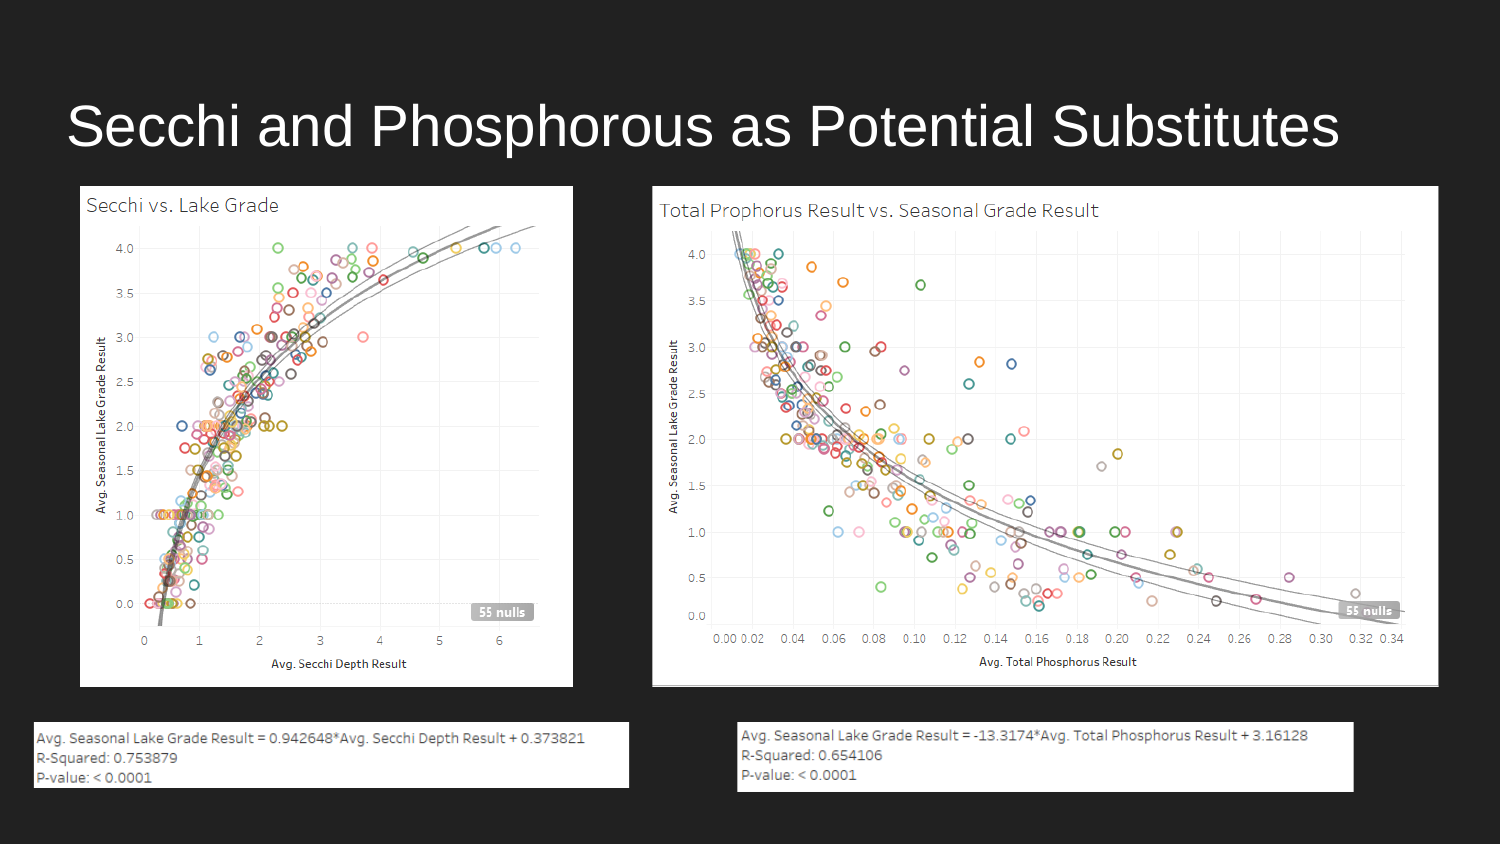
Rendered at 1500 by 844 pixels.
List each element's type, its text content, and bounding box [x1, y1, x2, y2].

picture [33, 722, 630, 788]
picture [79, 186, 573, 687]
picture [652, 186, 1439, 687]
picture [737, 722, 1354, 792]
title Secchi and Phosphorous as Potential Substitutes [51, 72, 1449, 167]
